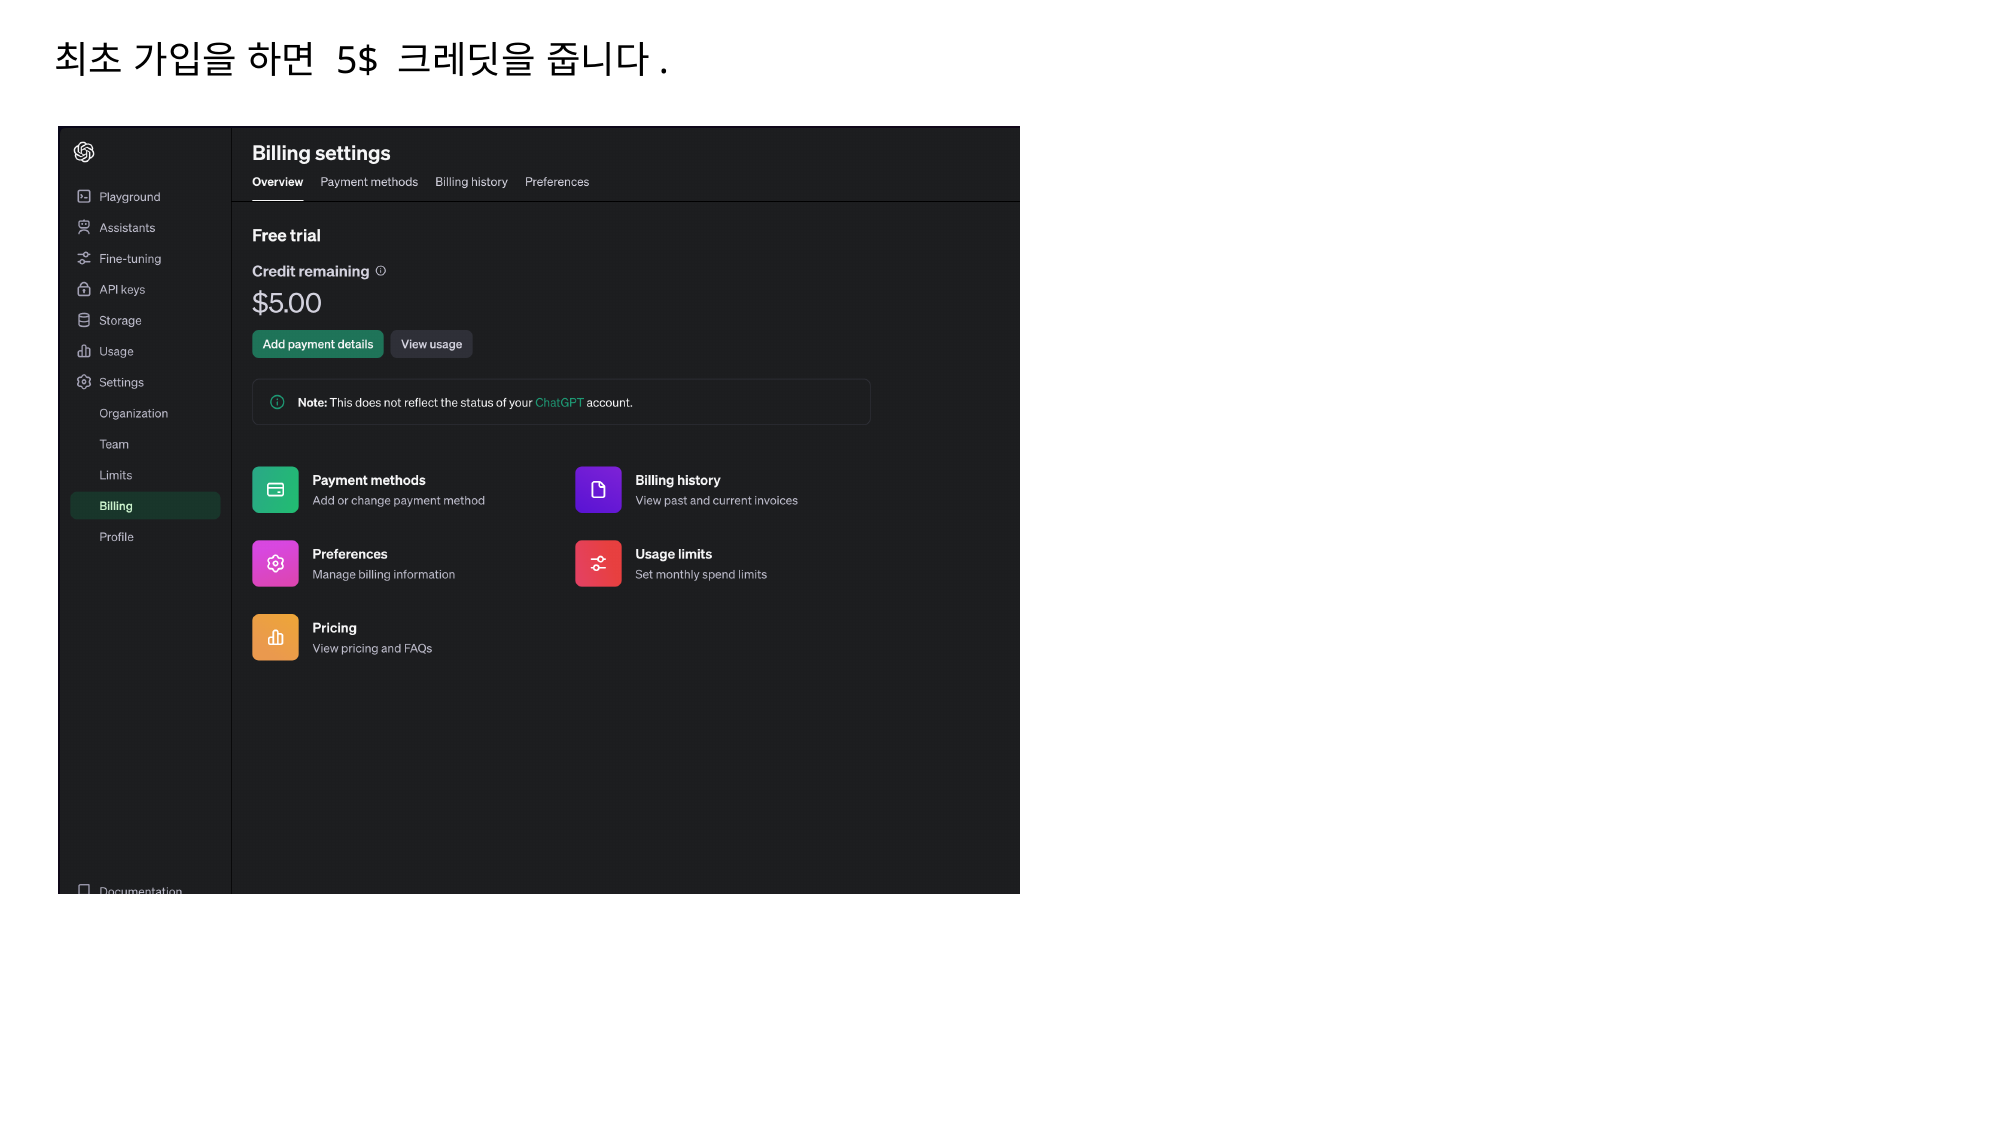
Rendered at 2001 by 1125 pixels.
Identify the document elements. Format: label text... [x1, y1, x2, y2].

picture [58, 126, 1021, 895]
text_box 최초 가입을 하면 5$ 크레딧을 줍니다. [39, 28, 1575, 88]
